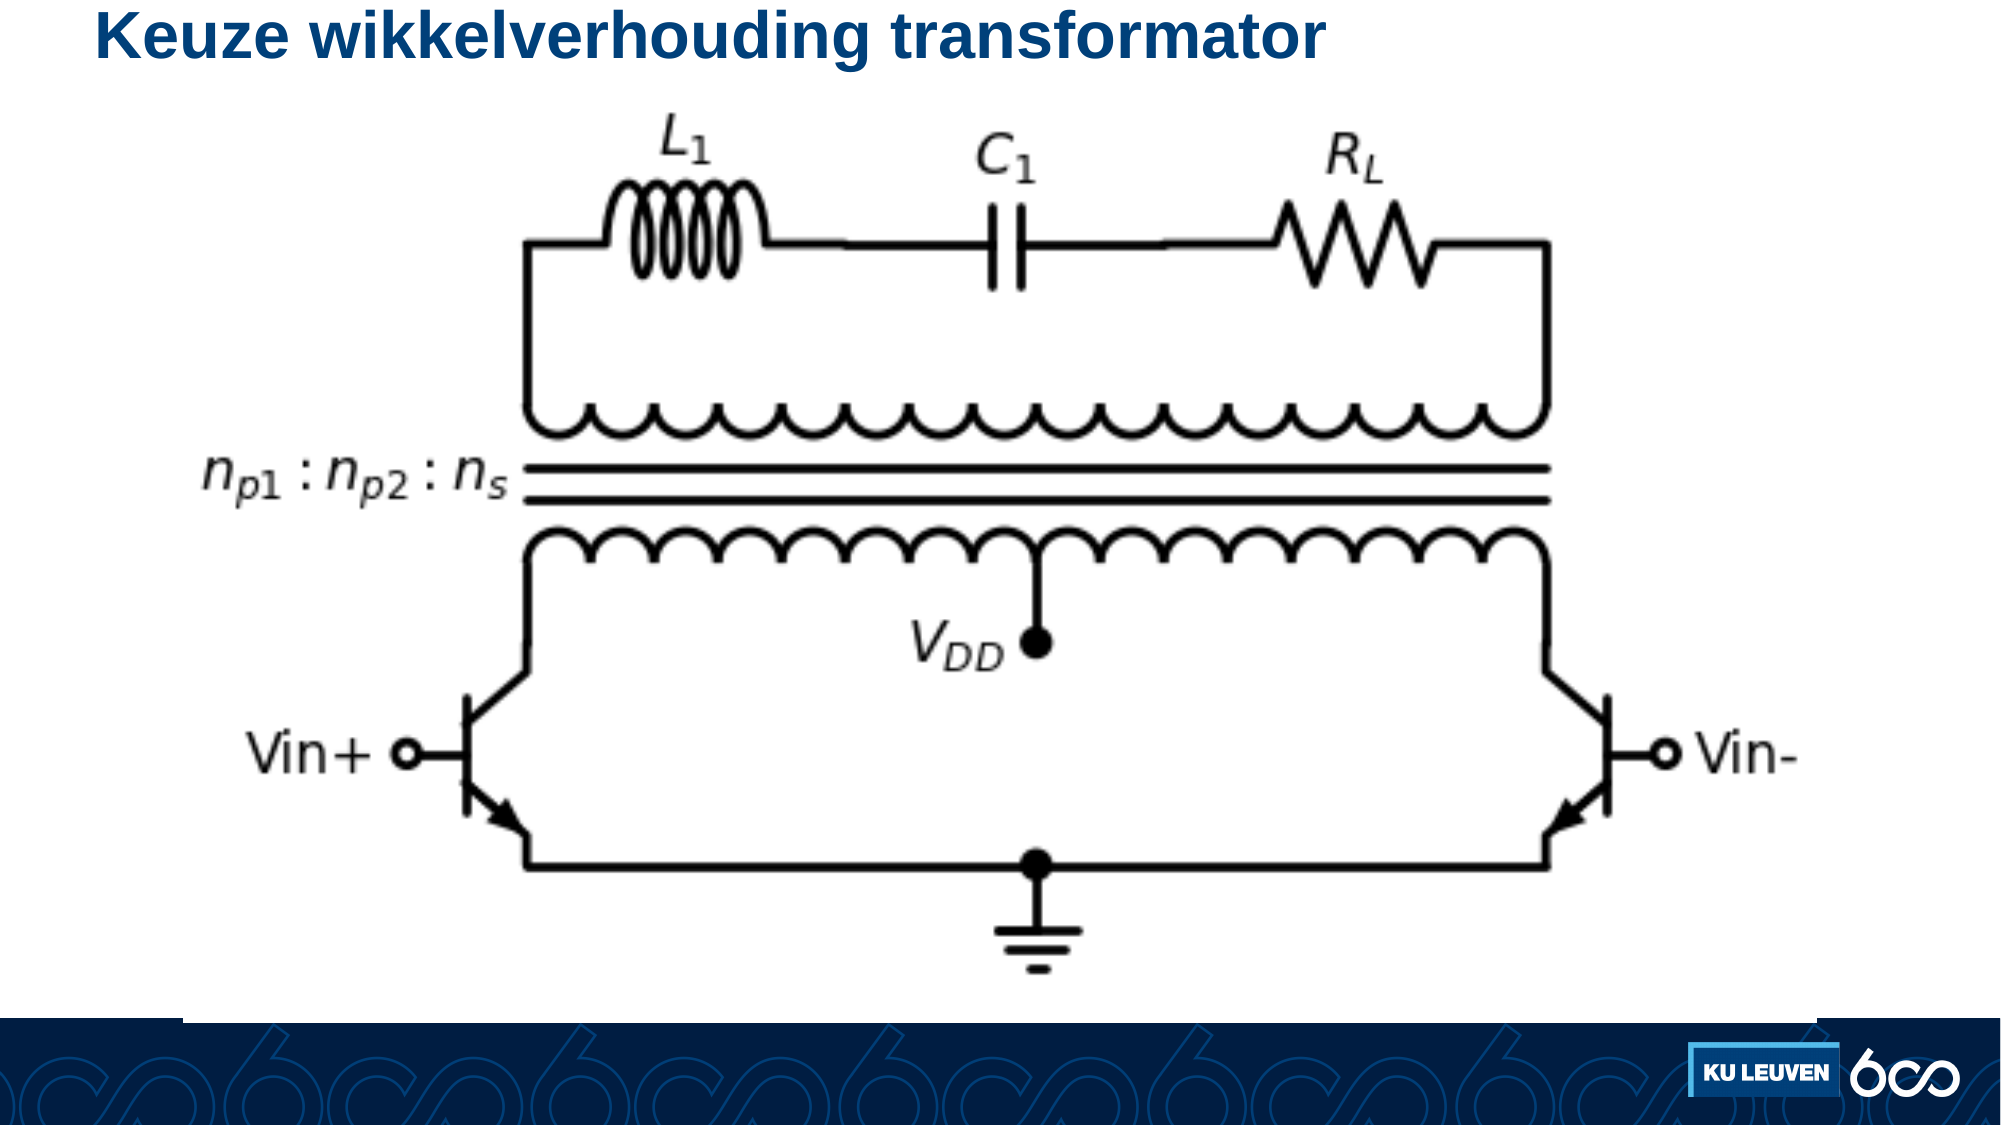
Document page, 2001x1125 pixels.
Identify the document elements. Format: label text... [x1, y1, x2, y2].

title Keuze wikkelverhouding transformator [94, 0, 1906, 108]
picture [0, 92, 2001, 1125]
